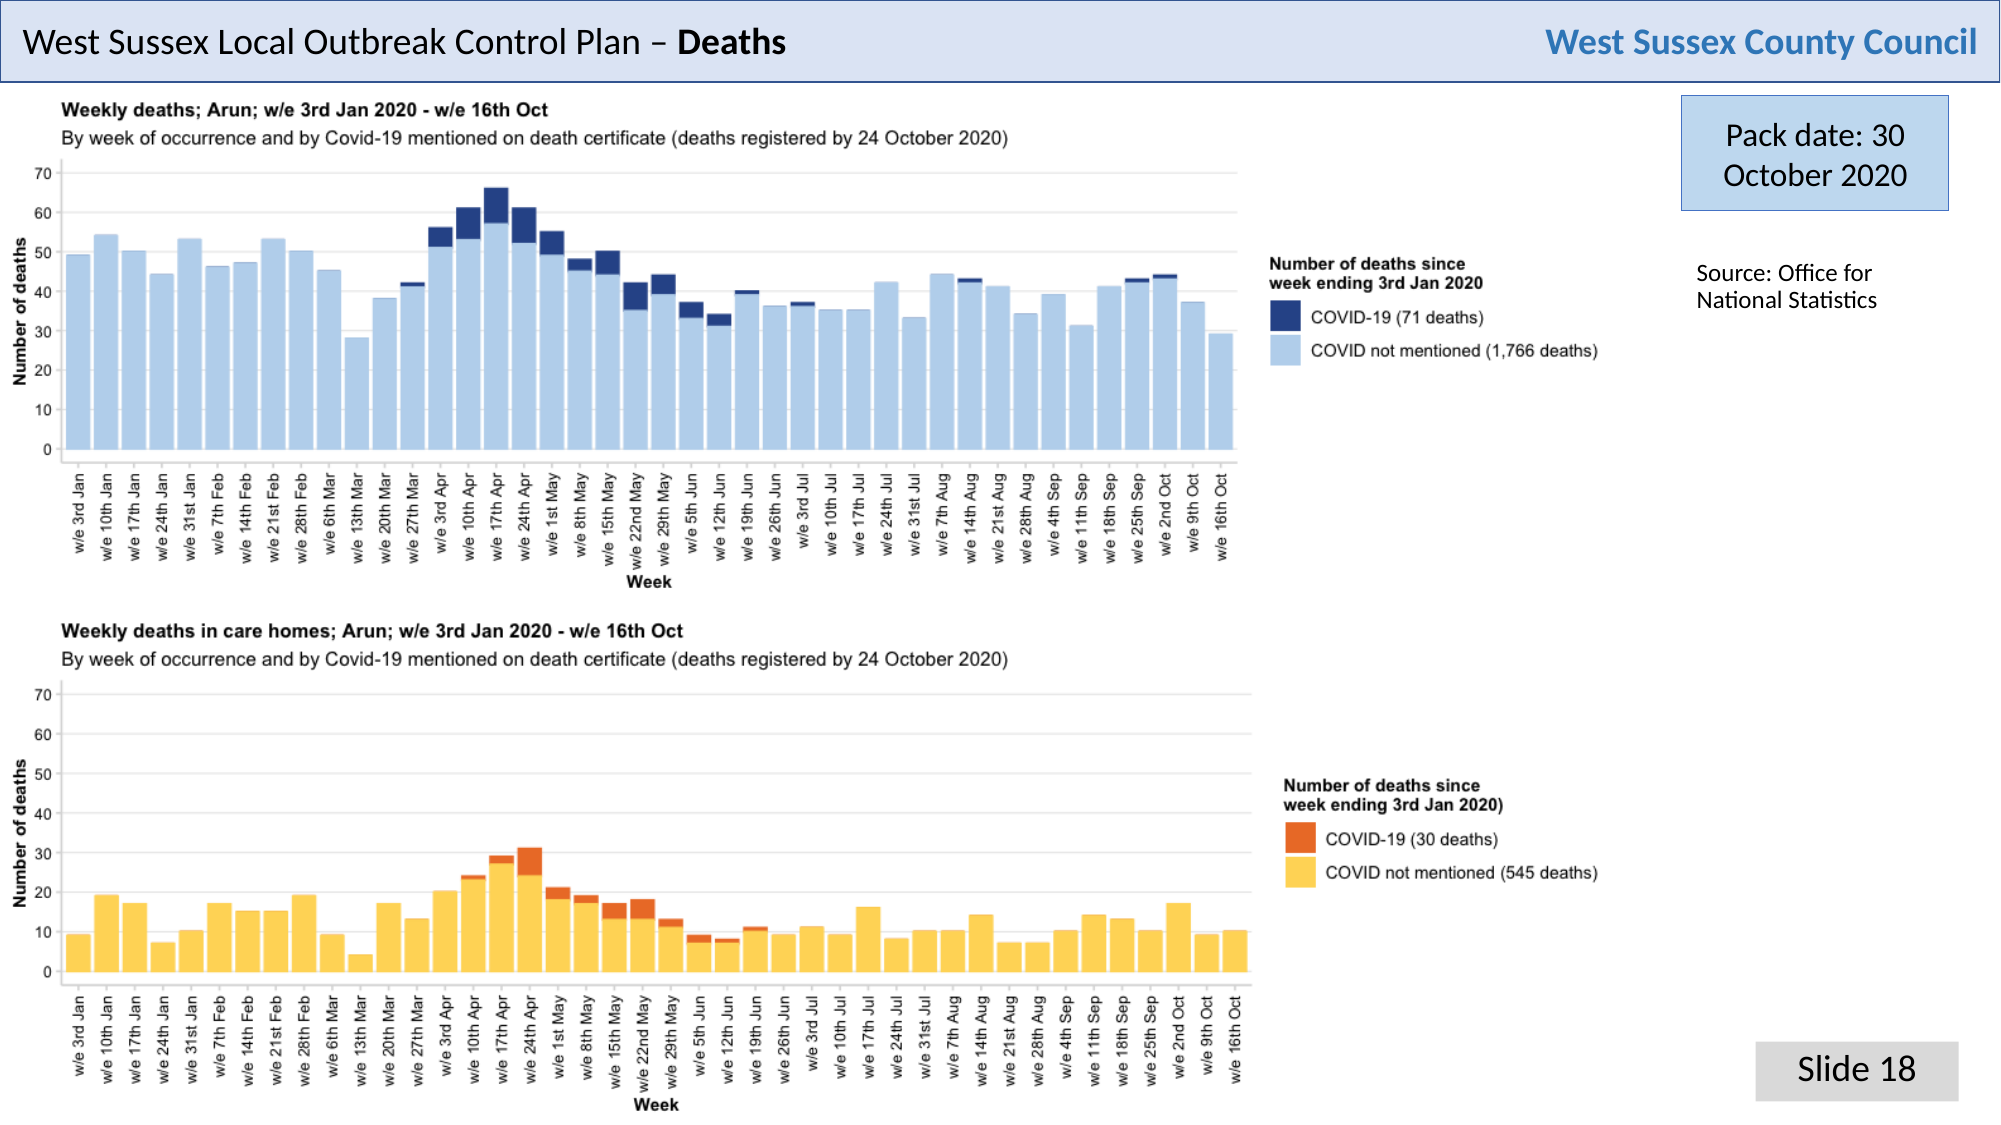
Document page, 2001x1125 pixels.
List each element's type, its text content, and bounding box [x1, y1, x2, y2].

picture [3, 612, 1619, 1125]
picture [3, 91, 1619, 602]
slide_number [1681, 95, 1949, 211]
list Source: Office for National Statistics [1681, 252, 1959, 289]
list Slide 18 [1755, 1041, 1959, 1102]
